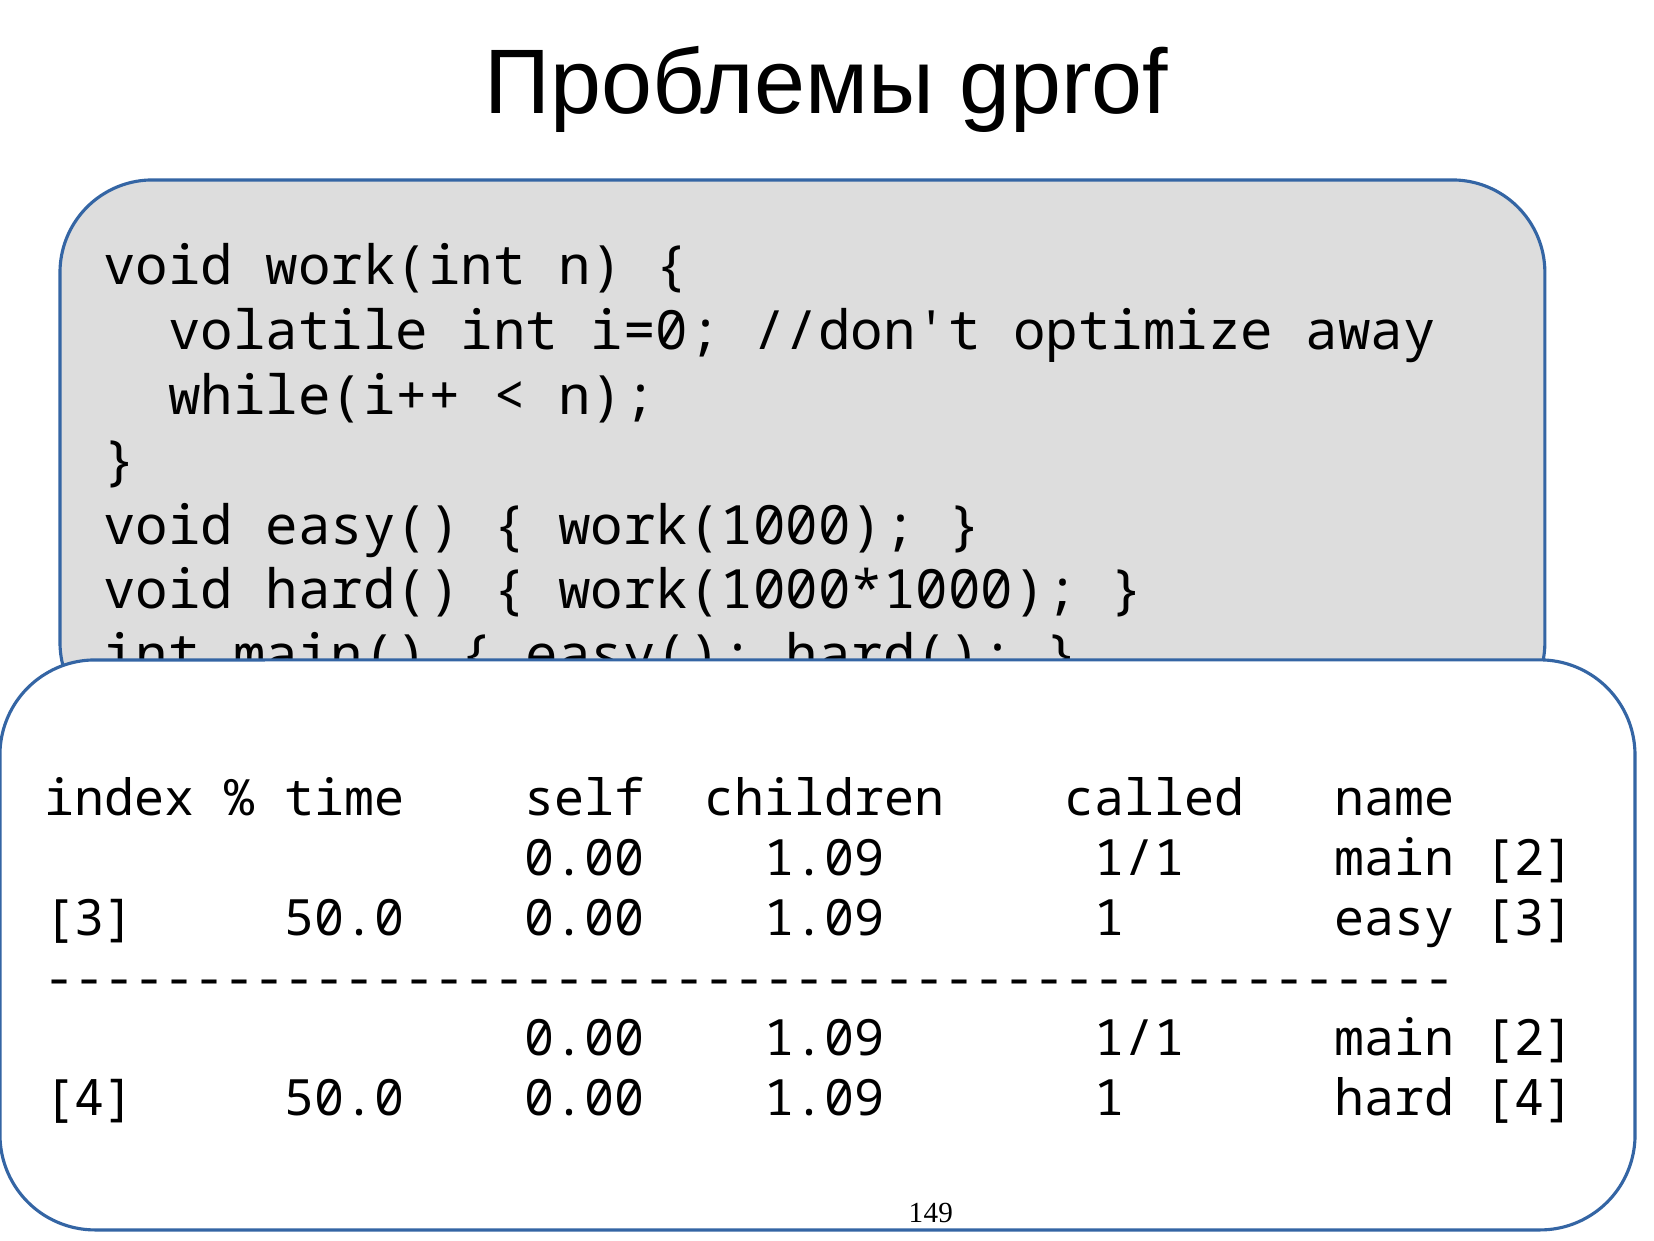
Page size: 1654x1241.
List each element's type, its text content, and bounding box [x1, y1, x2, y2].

slide_number 149 [567, 1193, 953, 1241]
text_box index % time self children called name 0.00 1.09 1/1 main [2] [3] 50.0 0.00 1.09 1 easy [3] ----------------------------------------------- 0.00 1.09 1/1 main [2] [4] 50.0 0.00 1.09 1 hard [4] [0, 659, 1636, 1230]
title Проблемы gprof [82, 2, 1571, 150]
text_box void work(int n) { volatile int i=0; //don't optimize away while(i++ < n); } void easy() { work(1000); } void hard() { work(1000*1000); } int main() { easy(); hard(); } [60, 179, 1545, 665]
